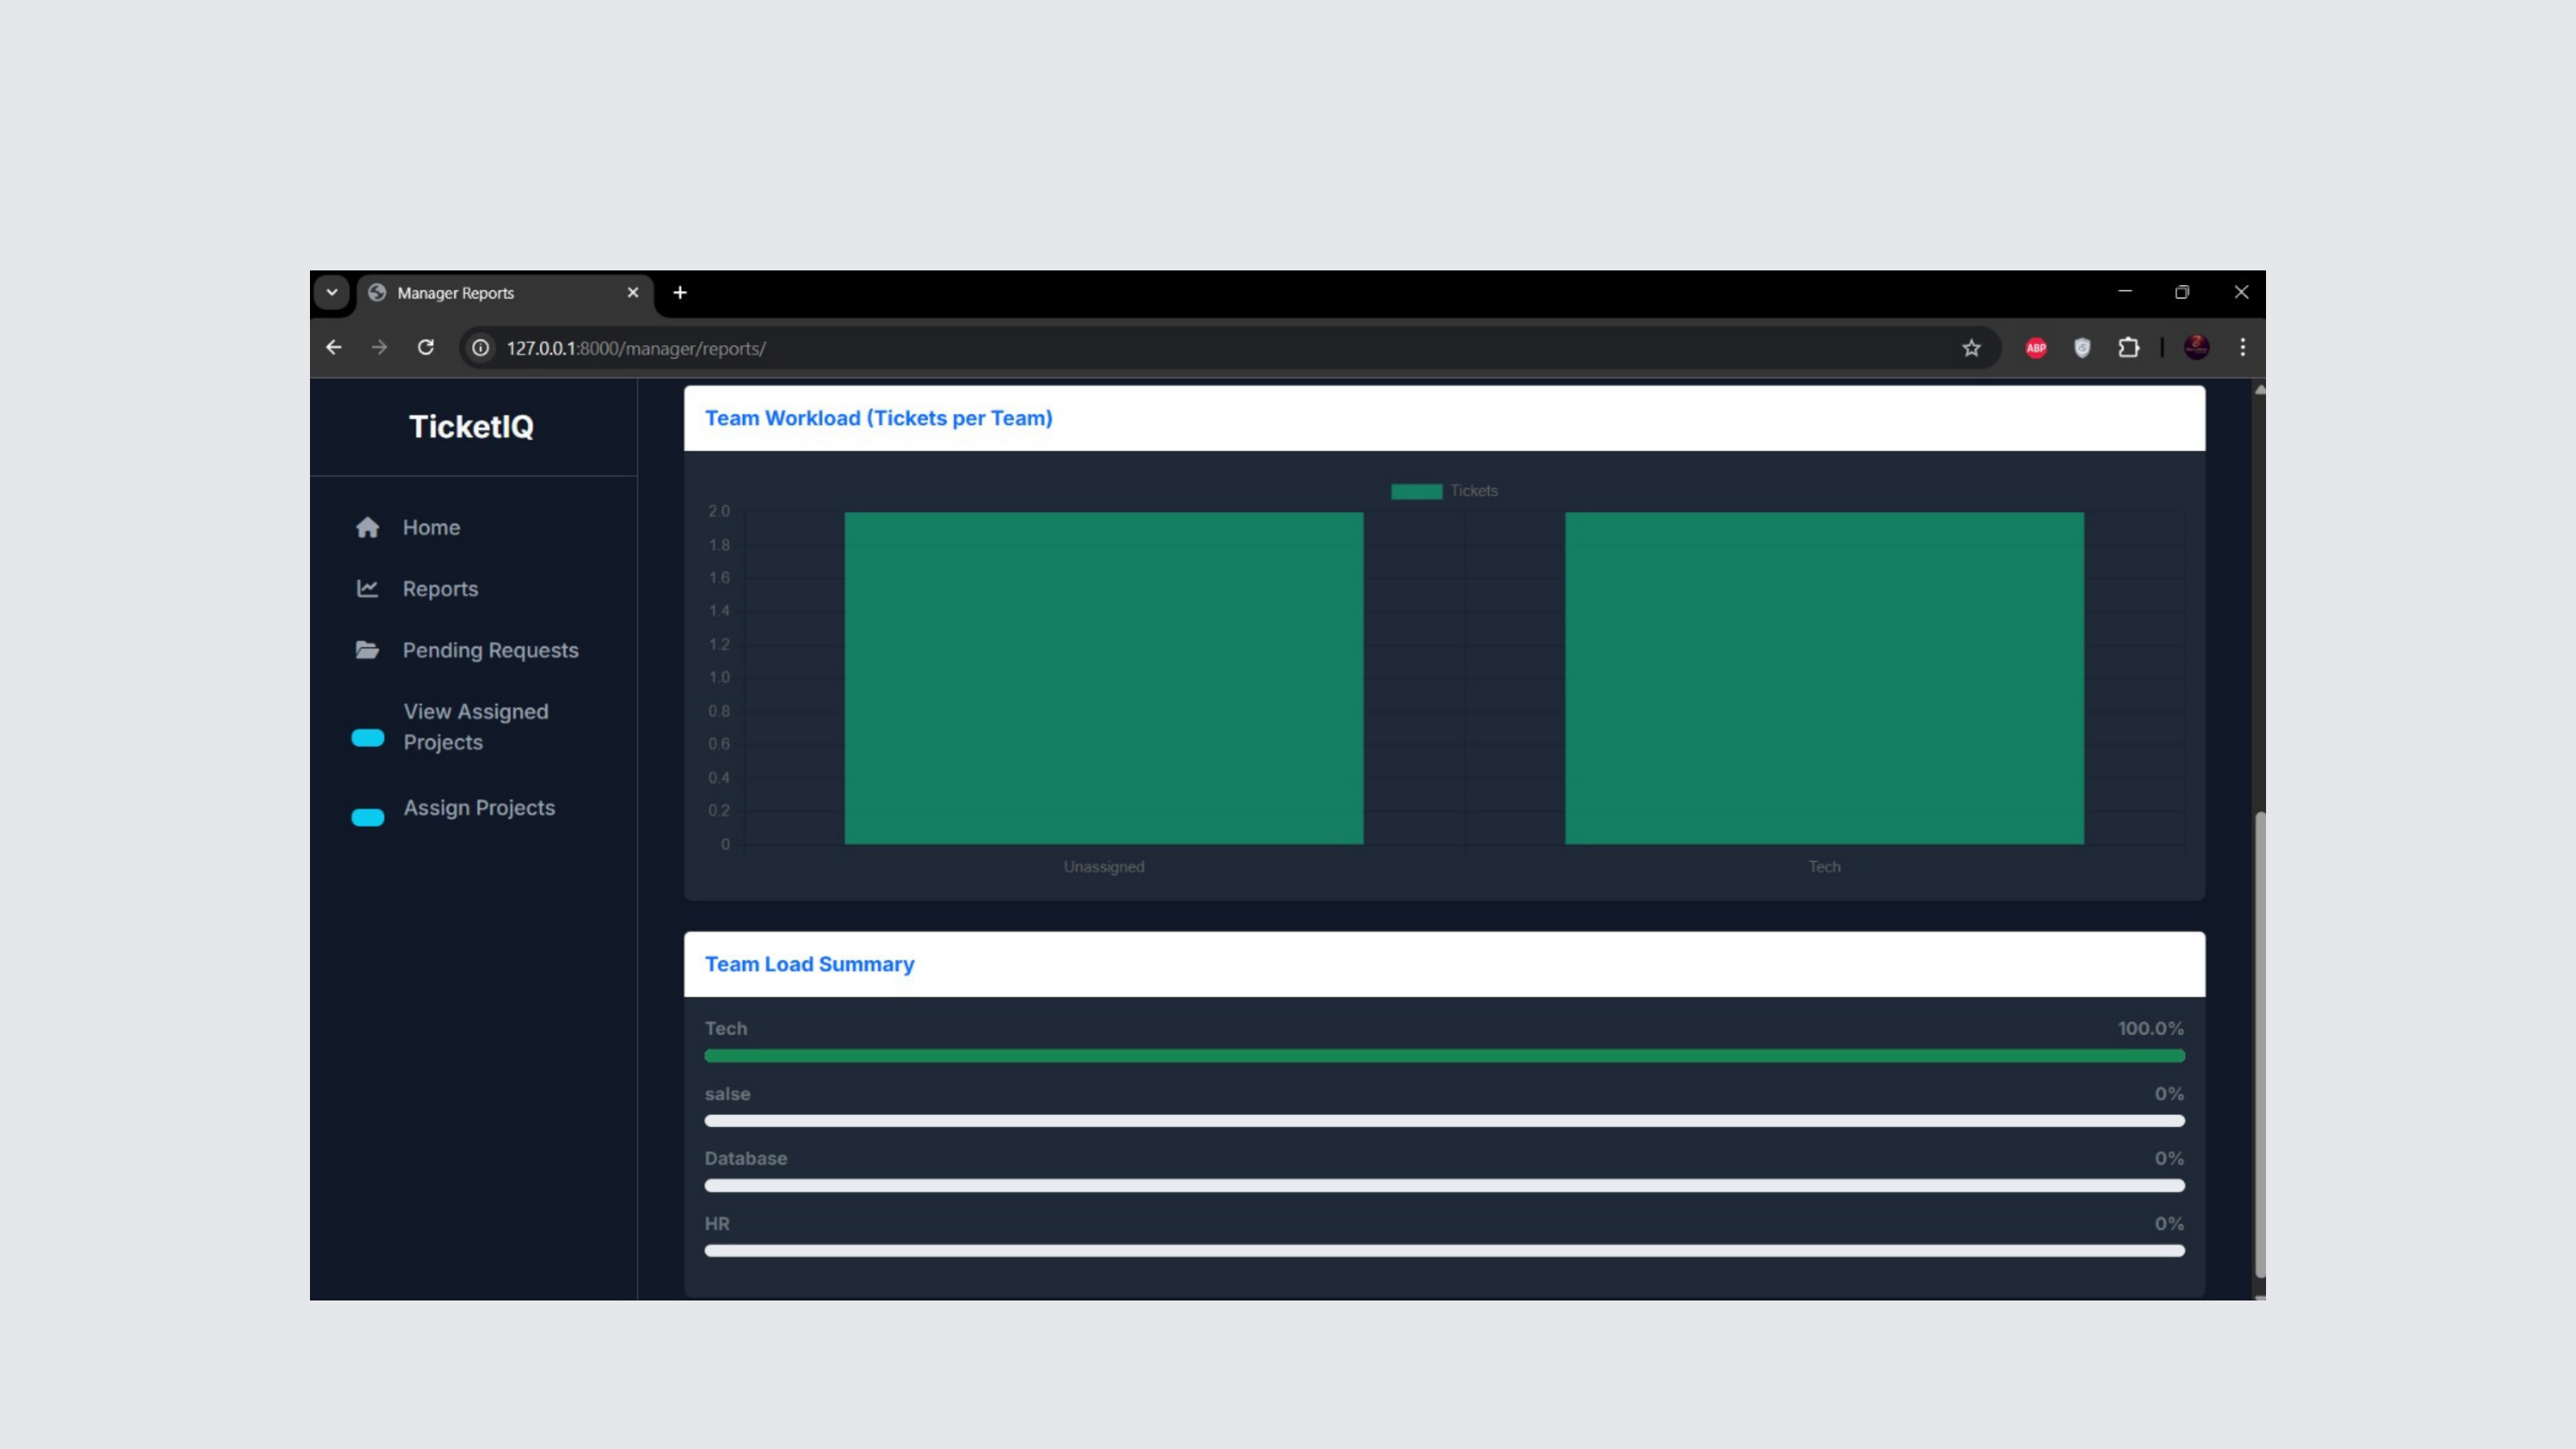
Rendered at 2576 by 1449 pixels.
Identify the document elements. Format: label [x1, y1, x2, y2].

text_box [306, 267, 2270, 1304]
